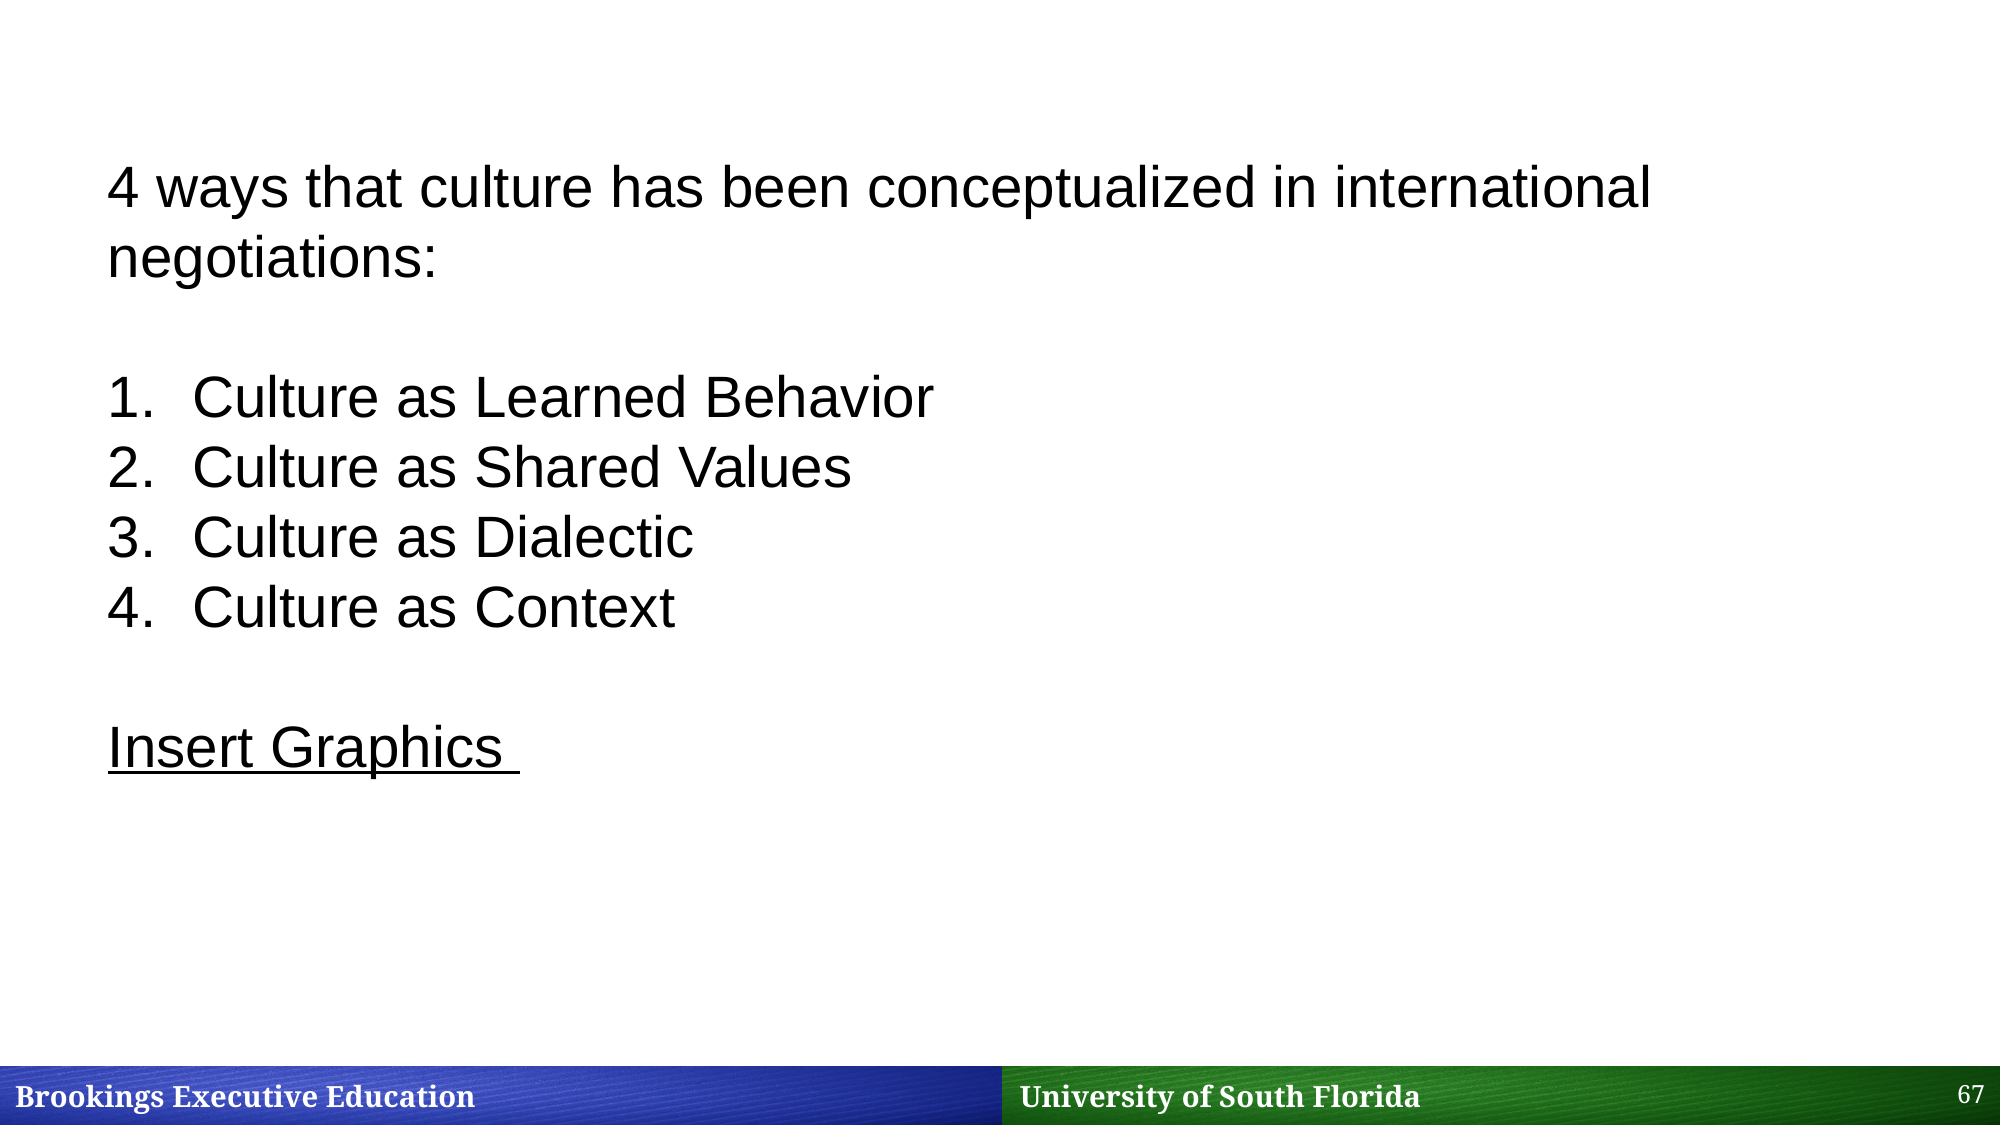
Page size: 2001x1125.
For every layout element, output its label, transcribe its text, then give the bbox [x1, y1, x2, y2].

slide_number 67 [1932, 1066, 2000, 1125]
footer Brookings Executive Education University of South Florida [0, 1066, 1932, 1125]
text_box 4 ways that culture has been conceptualized in international negotiations: Culture as Learned Behavior Culture as Shared Values Culture as Dialectic Culture as Context Insert Graphics [93, 72, 1912, 927]
